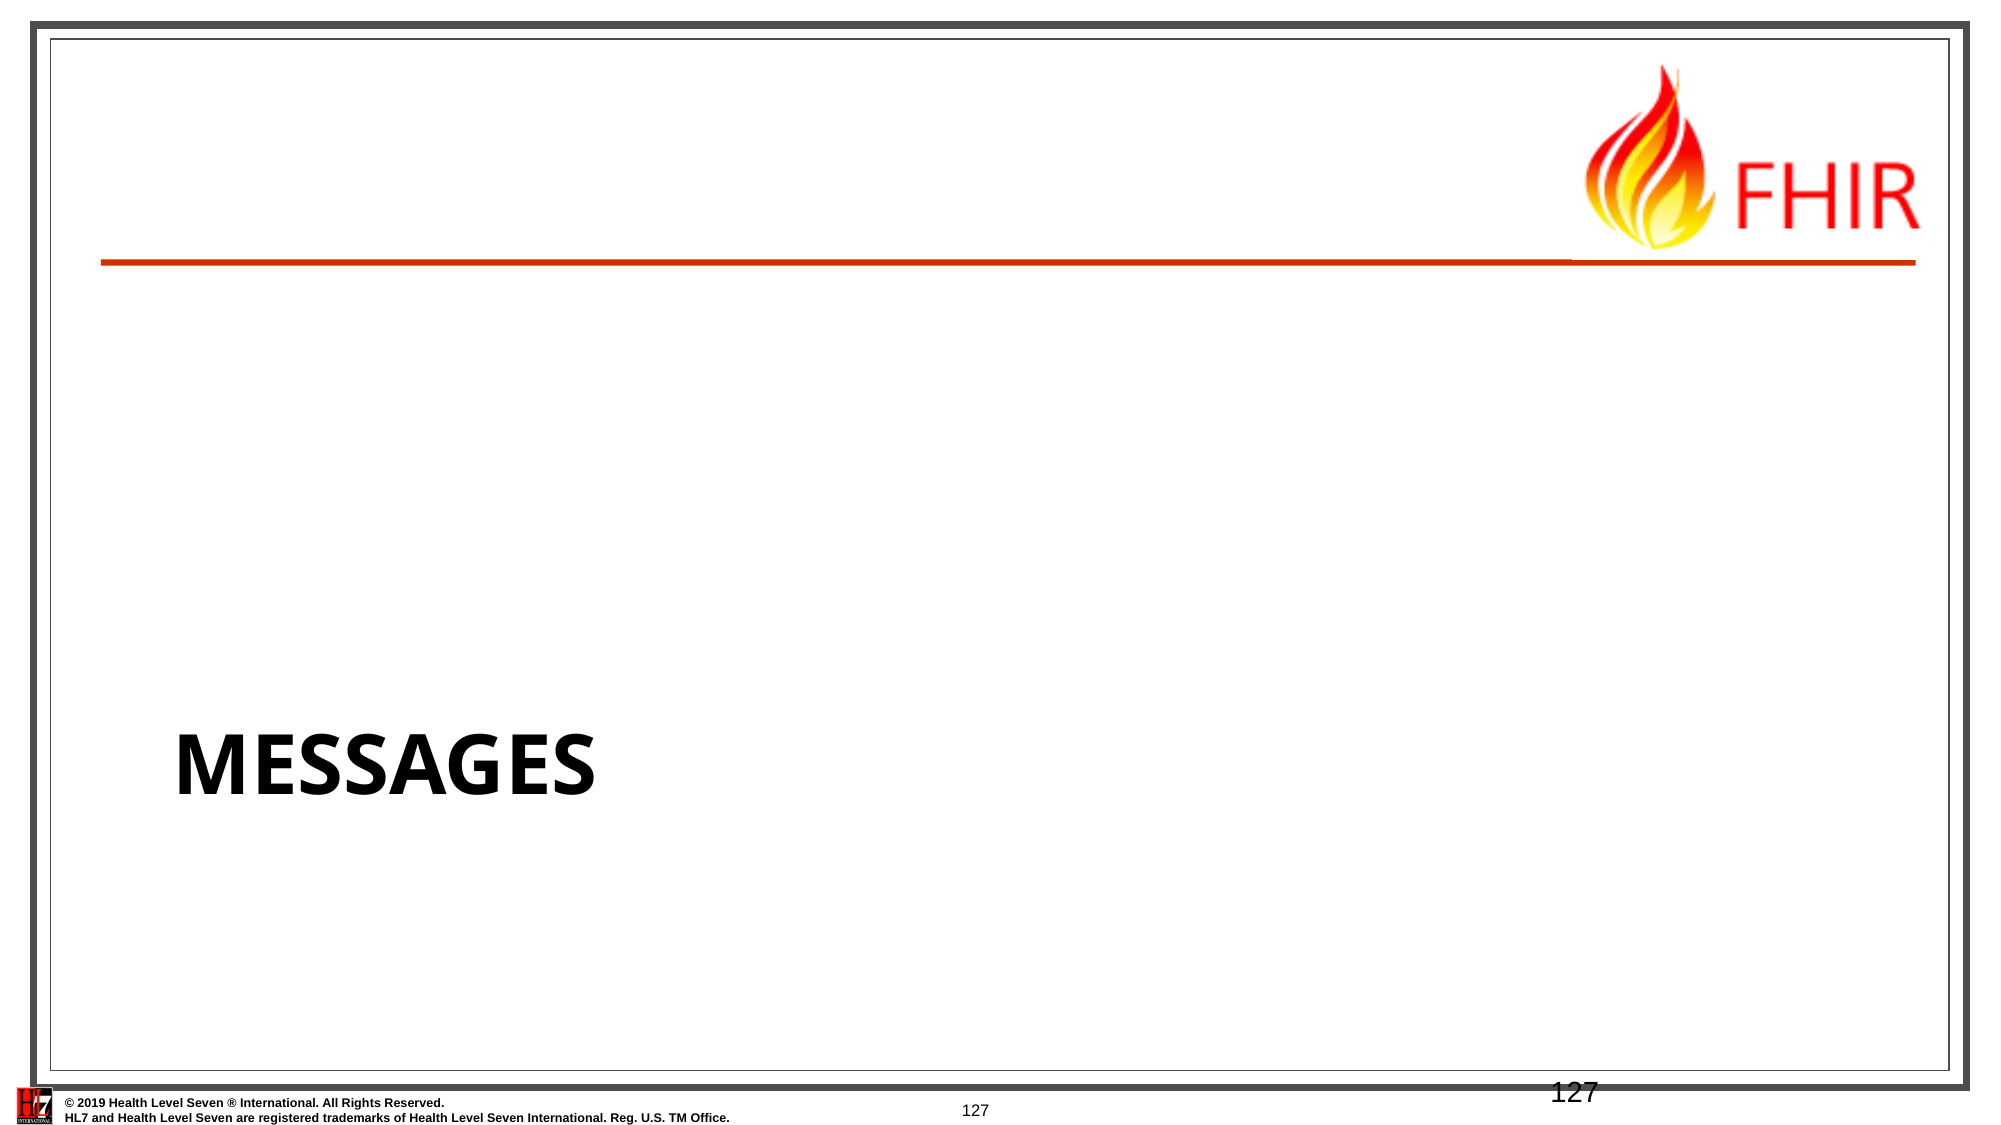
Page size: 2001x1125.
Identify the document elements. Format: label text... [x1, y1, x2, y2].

picture [1571, 53, 1934, 260]
title messages [157, 722, 1858, 947]
slide_number 127 [1535, 1066, 1750, 1098]
picture [16, 1087, 53, 1125]
